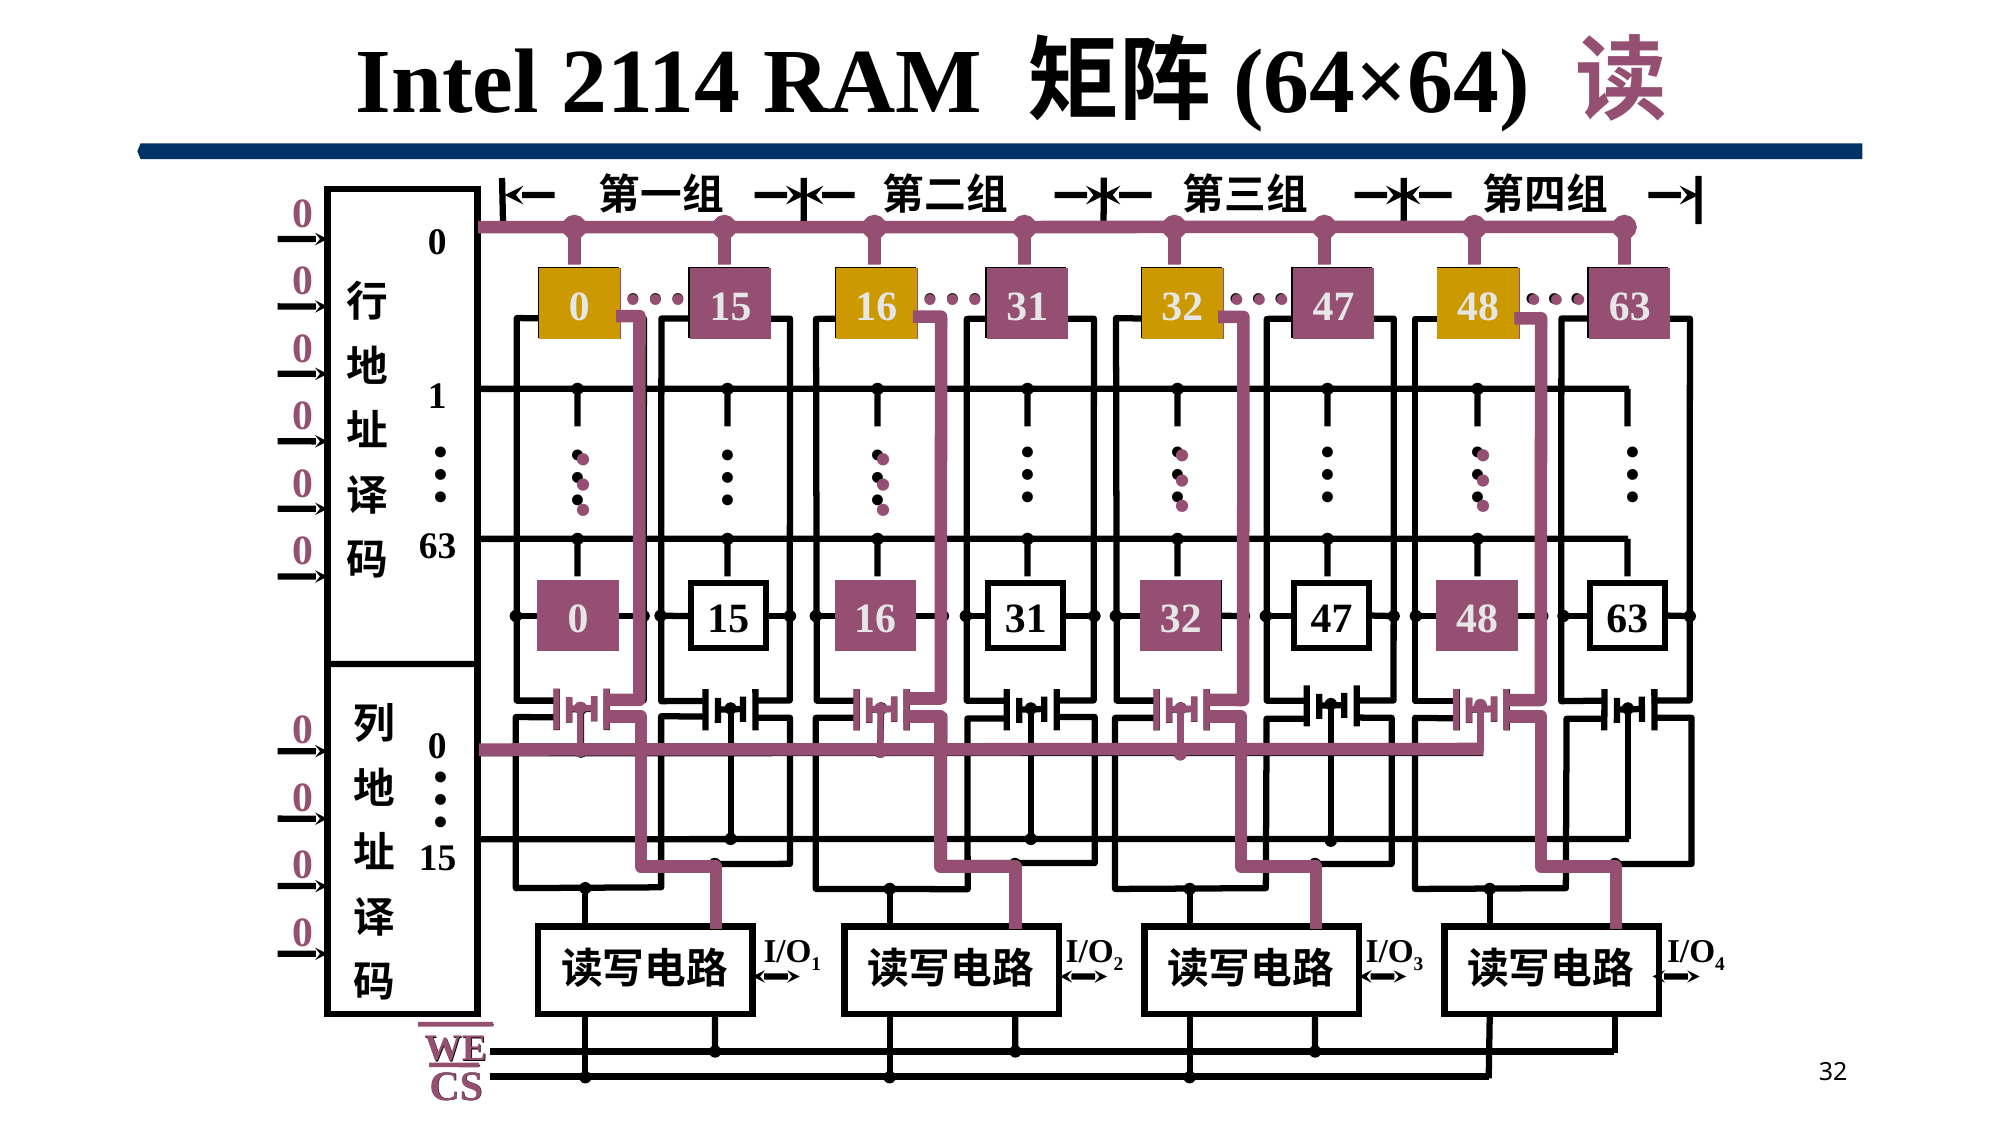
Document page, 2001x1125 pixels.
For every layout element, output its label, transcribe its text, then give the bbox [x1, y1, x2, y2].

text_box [607, 316, 1542, 700]
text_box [478, 226, 1668, 339]
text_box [478, 429, 1561, 755]
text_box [541, 268, 1516, 340]
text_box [277, 188, 1742, 1117]
slide_number 32 [1742, 1042, 1863, 1103]
title Intel 2114 RAM 矩阵(64×64) 读 [137, 20, 1863, 145]
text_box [276, 178, 329, 963]
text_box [603, 716, 1617, 930]
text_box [501, 160, 1699, 188]
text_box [409, 1015, 503, 1117]
